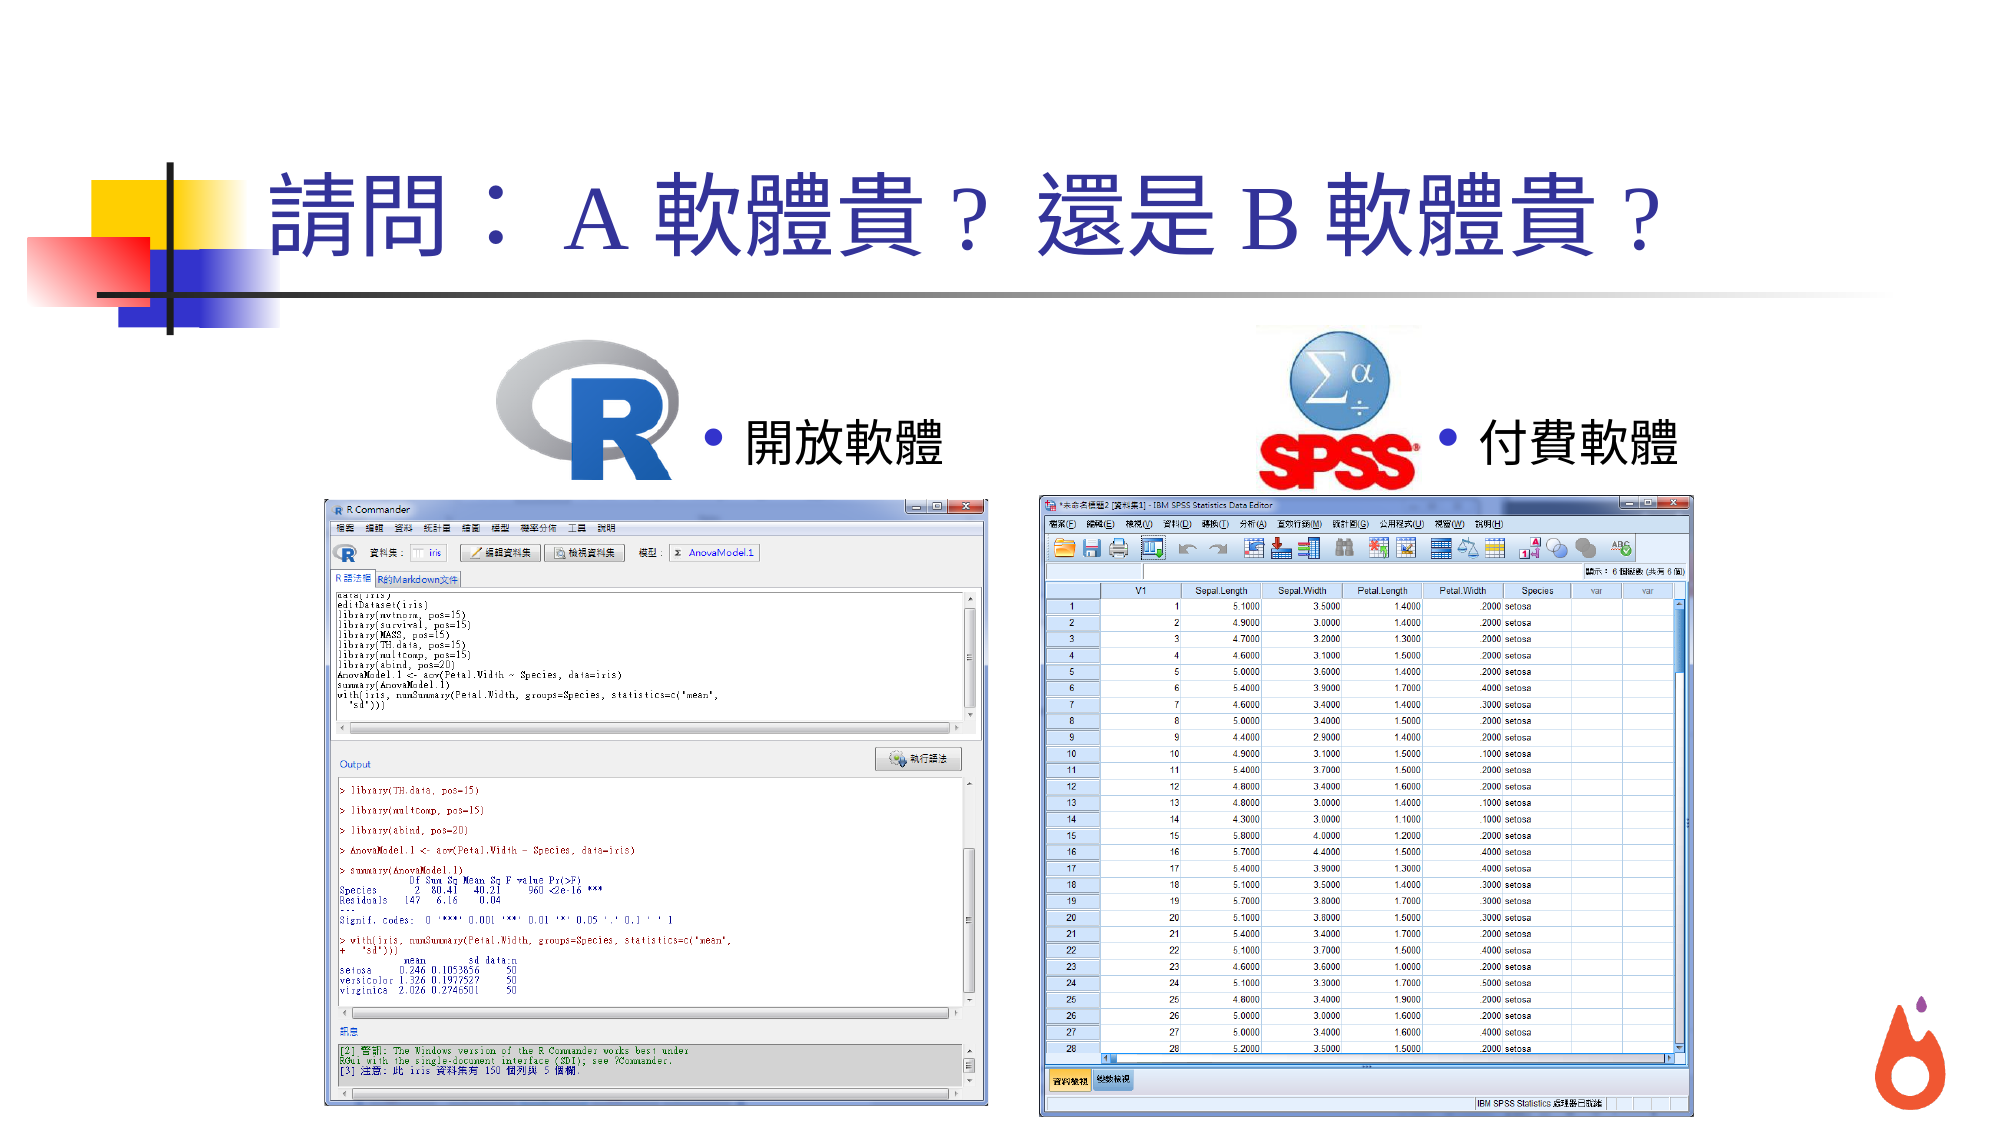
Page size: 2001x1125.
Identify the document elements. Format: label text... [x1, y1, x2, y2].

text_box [323, 339, 1033, 1106]
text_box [1038, 324, 1745, 1118]
title 請問：A軟體貴? 還是B軟體貴? [251, 35, 1957, 275]
picture [1853, 993, 1972, 1112]
slide_number [1749, 1025, 1937, 1100]
